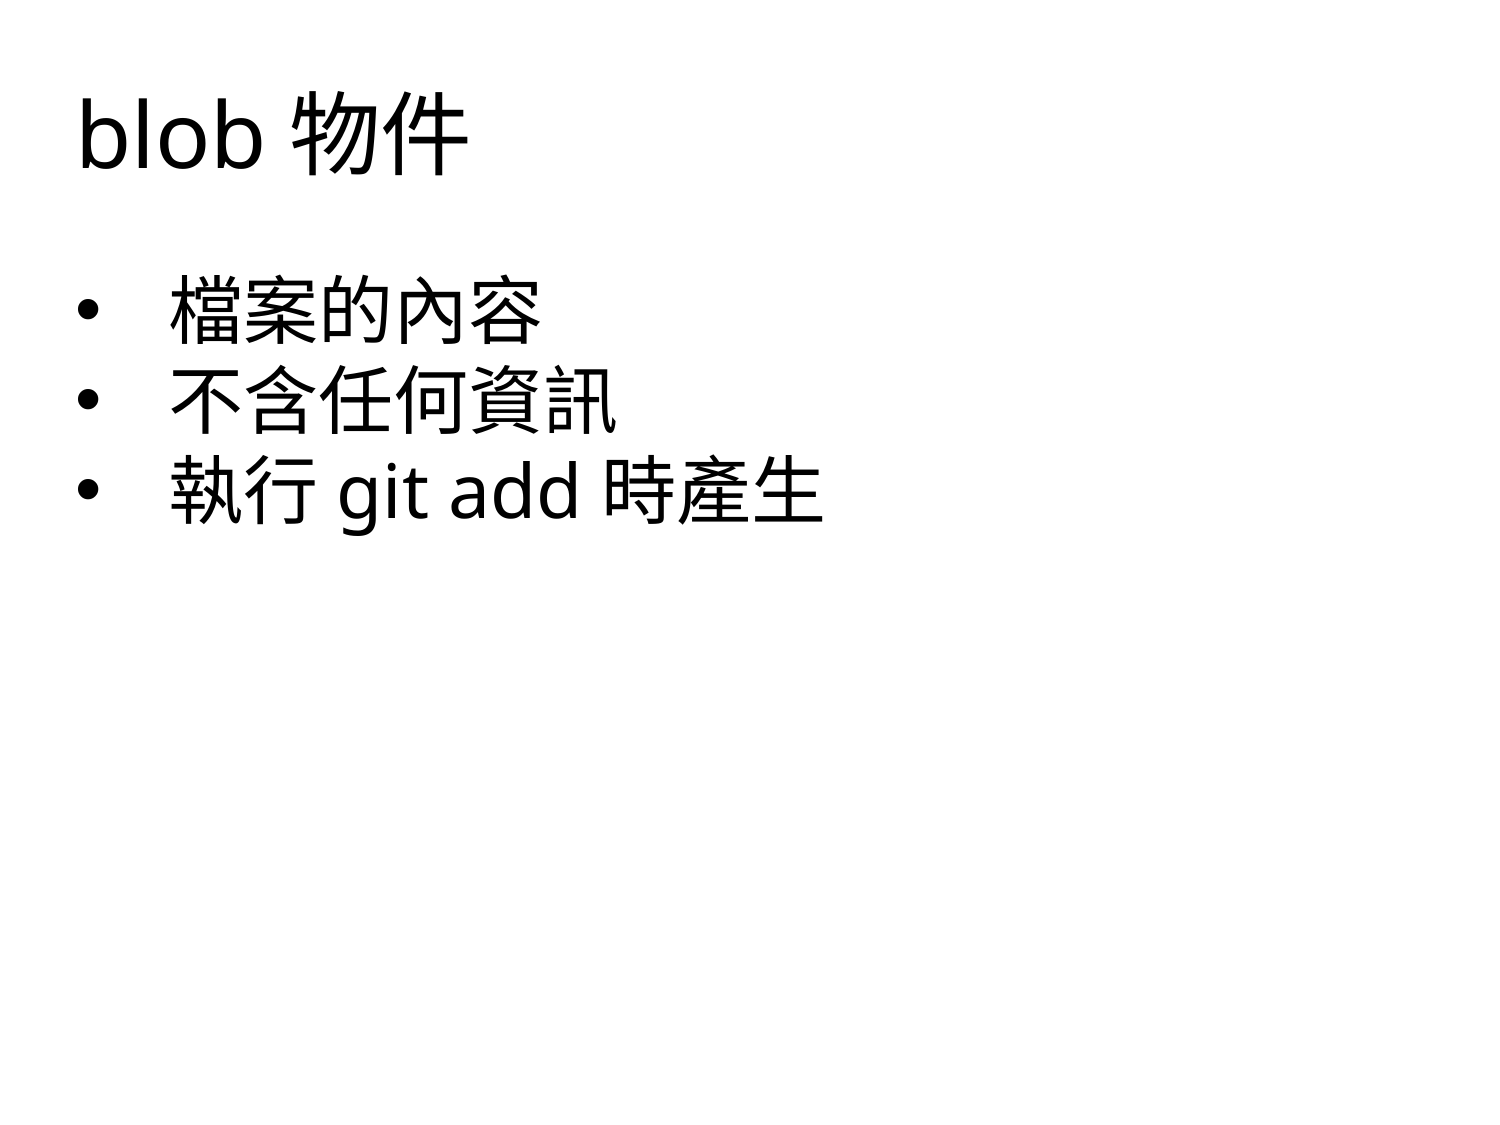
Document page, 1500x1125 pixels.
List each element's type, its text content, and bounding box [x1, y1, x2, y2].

text_box blob物件 [75, 44, 1425, 233]
text_box 檔案的內容 不含任何資訊 執行git add時產生 [74, 263, 1468, 1125]
